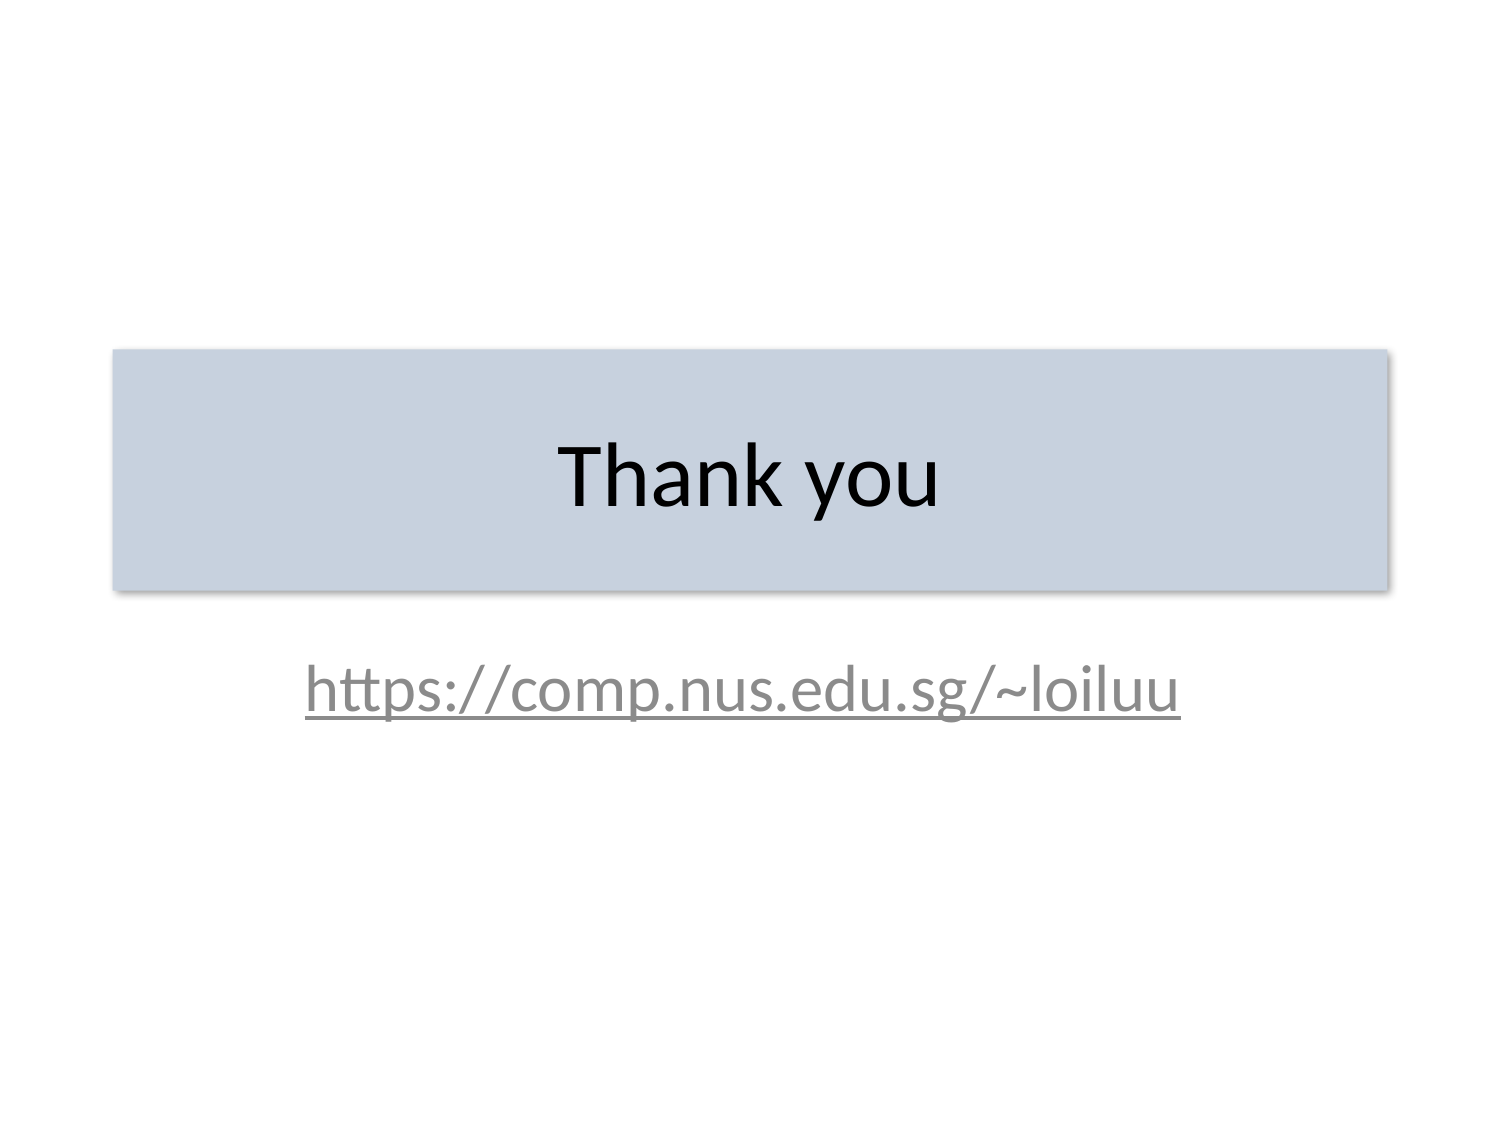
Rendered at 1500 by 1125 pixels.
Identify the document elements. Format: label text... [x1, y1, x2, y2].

subtitle https://comp.nus.edu.sg/~loiluu [225, 637, 1275, 925]
title Thank you [112, 349, 1388, 591]
